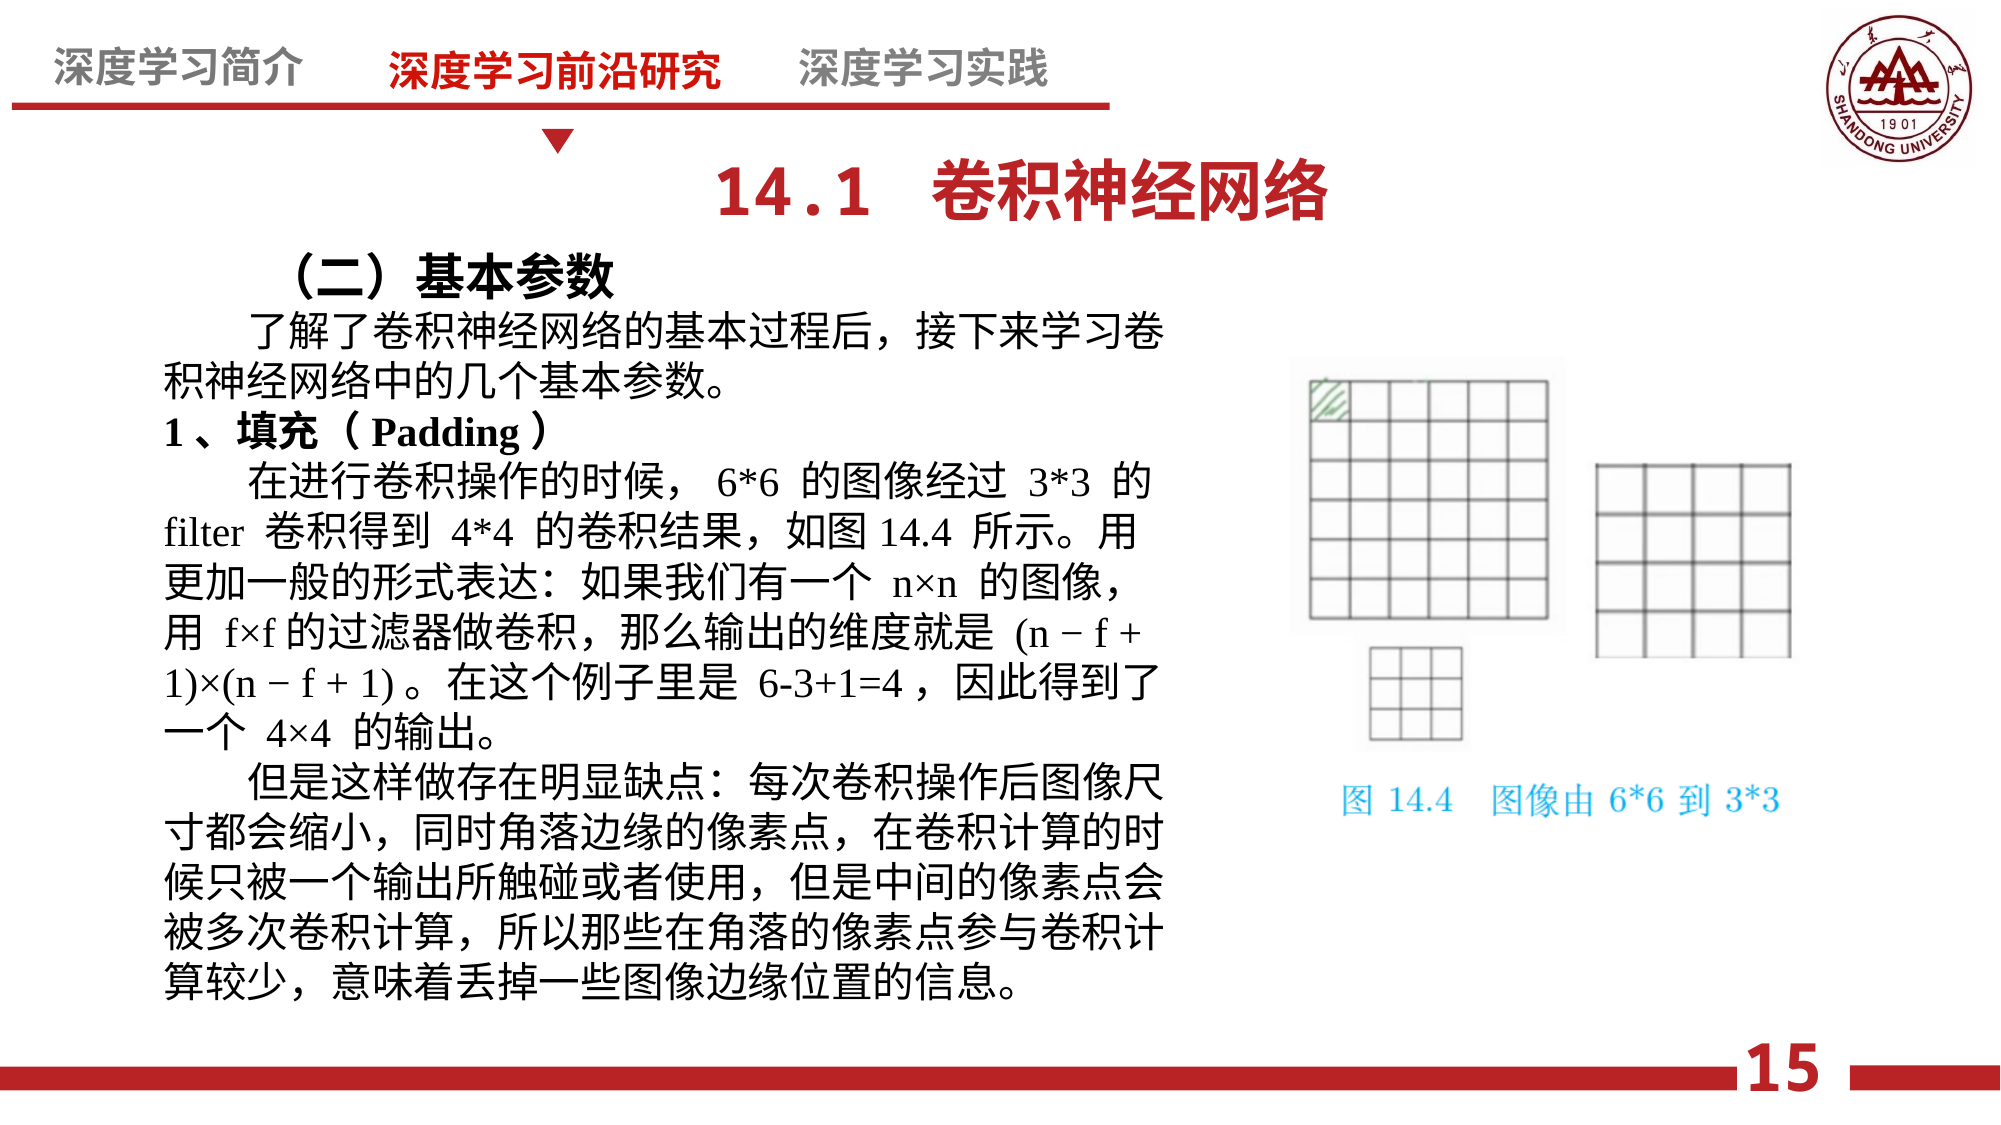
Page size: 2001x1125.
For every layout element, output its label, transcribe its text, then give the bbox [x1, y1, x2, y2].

picture [1273, 344, 1838, 845]
text_box 14.1 卷积神经网络 [699, 141, 1346, 237]
picture [1820, 9, 1977, 167]
text_box （二）基本参数 了解了卷积神经网络的基本过程后，接下来学习卷积神经网络中的几个基本参数。 1、填充（Padding） 在进行卷积操作的时候，6*6 的图像经过 3*3 的 filter 卷积得到 4*4 的卷积结果，如图14.4 所示。用更加一般的形式表达：如果我们有一个 n×n 的图像，用 f×f的过滤器做卷积，那么输出的维度就是 (n − f + 1)×(n − f + 1)。在这个例子里是 6-3+1=4，因此得到了一个 4×4 的输出。 但是这样做存在明显缺点：每次卷积操作后图像尺寸都会缩小，同时角落边缘的像素点，在卷积计算的时候只被一个输出所触碰或者使用，但是中间的像素点会被多次卷积计算，所以那些在角落的像素点参与卷积计算较少，意味着丢掉一些图像边缘位置的信息。 [148, 237, 1196, 1013]
